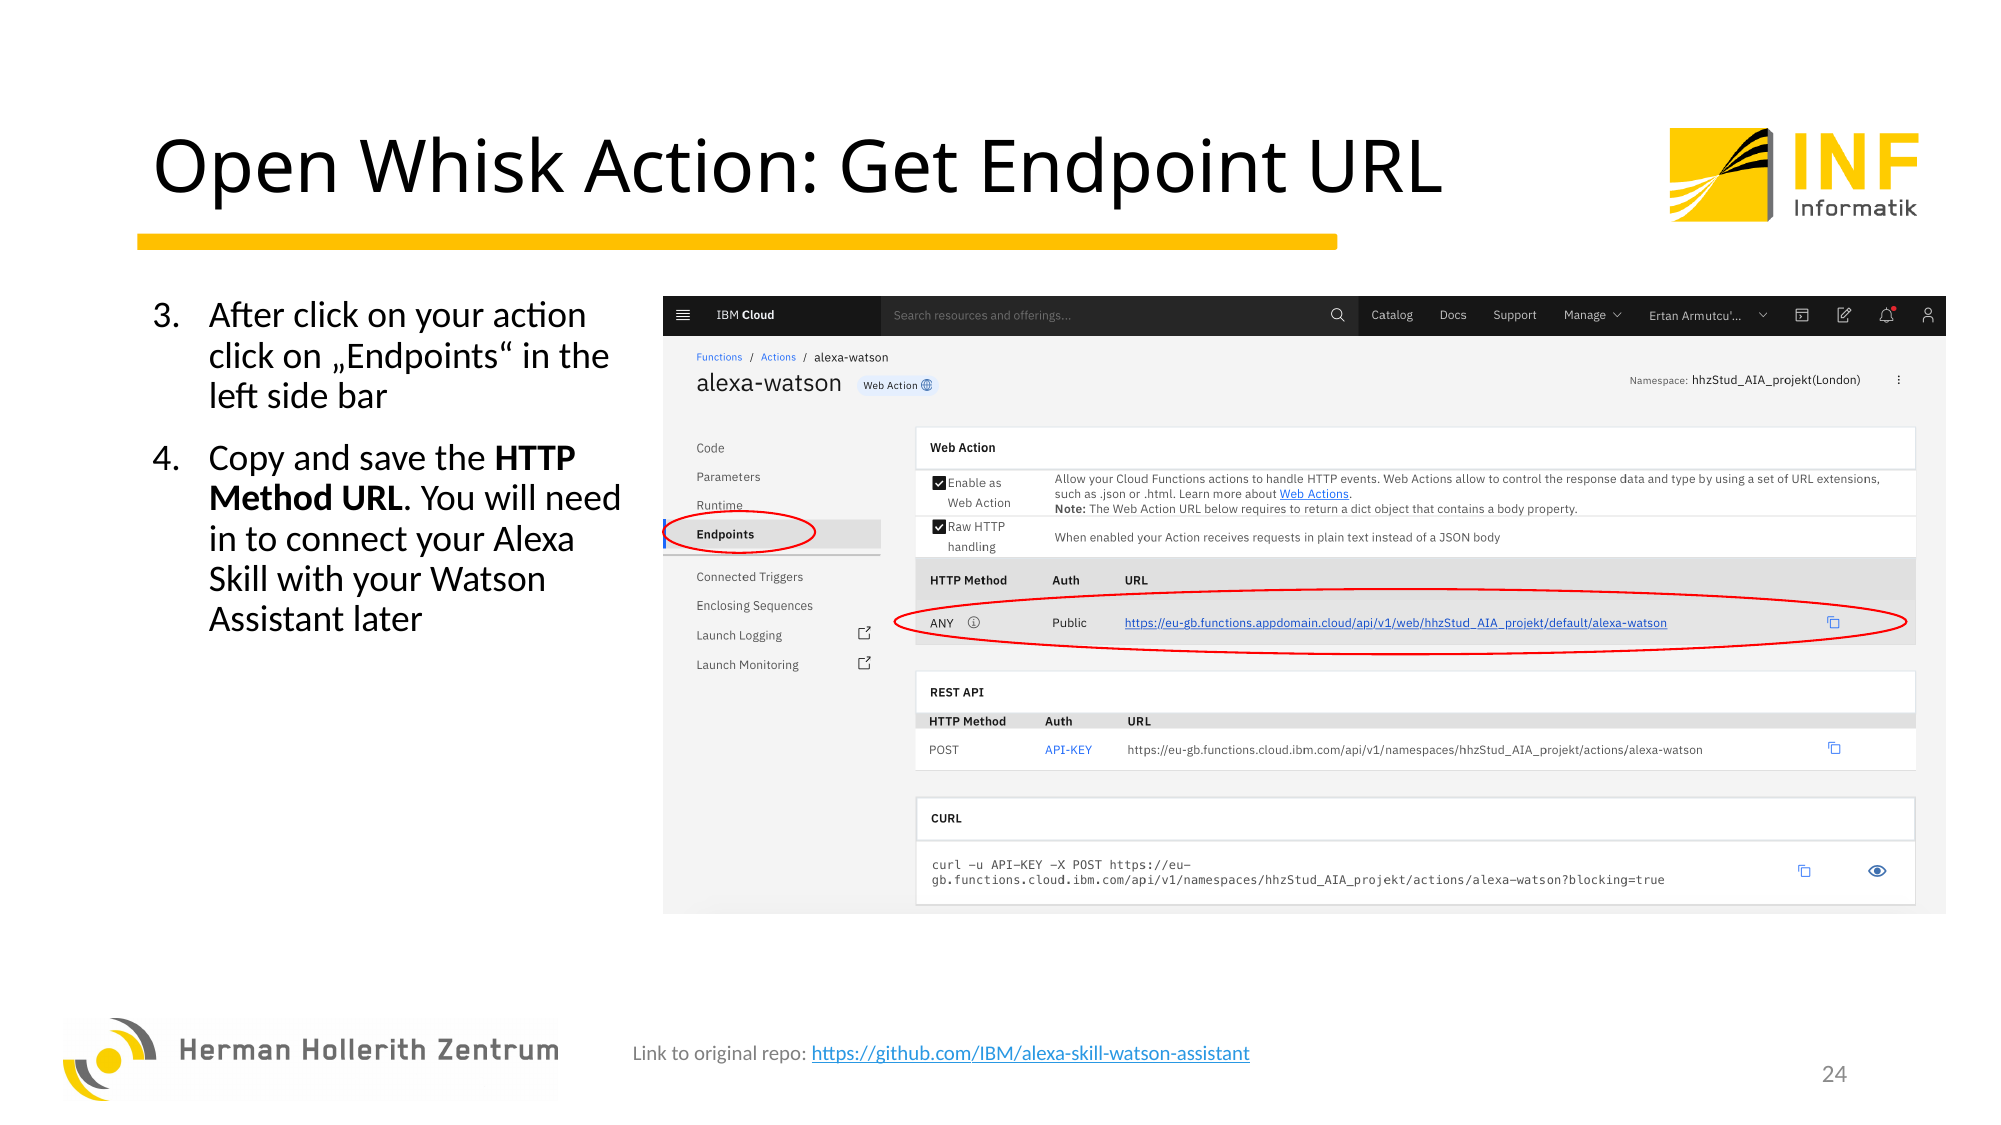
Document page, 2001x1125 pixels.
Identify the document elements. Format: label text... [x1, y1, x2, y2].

title Open Whisk Action: Get Endpoint URL [137, 59, 1863, 278]
picture [1863, 121, 1937, 228]
picture [663, 296, 1946, 914]
list After click on your action click on „Endpoints“ in the left side bar Copy and save the HTTP Method URL. You will need in to connect your Alexa Skill with your Watson Assistant later [137, 288, 646, 904]
slide_number 23 [1412, 1042, 1863, 1103]
picture [63, 1018, 558, 1101]
text_box Link to original repo: https://github.com/IBM/alexa-skill-watson-assistant [618, 1032, 1631, 1072]
